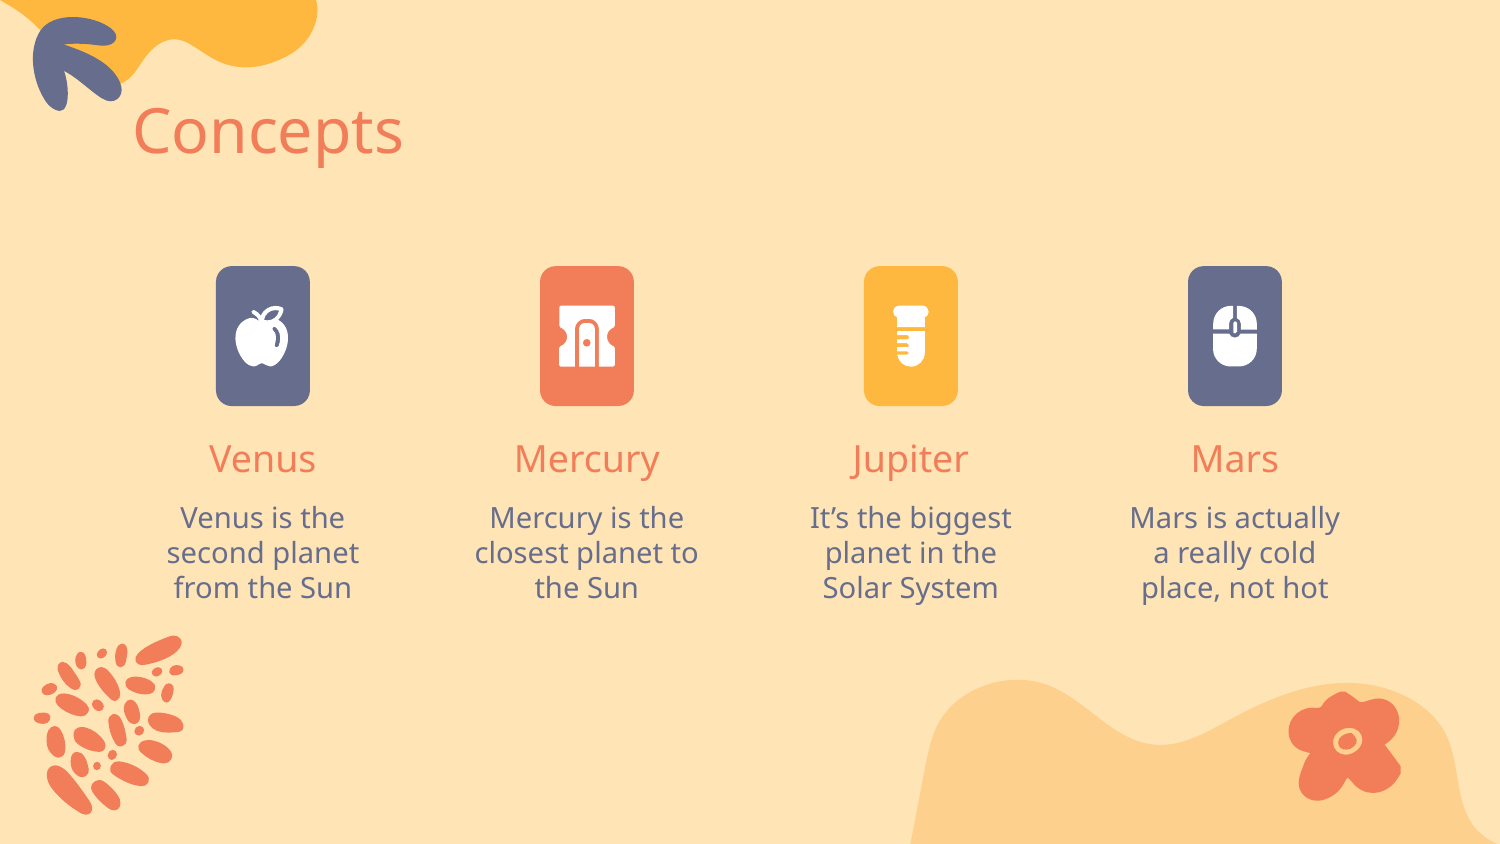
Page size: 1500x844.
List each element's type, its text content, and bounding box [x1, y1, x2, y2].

text_box [235, 305, 288, 367]
subtitle It’s the biggest planet in the Solar System [782, 485, 1040, 625]
subtitle Mercury [458, 413, 716, 485]
subtitle Mars [1106, 413, 1364, 485]
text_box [558, 305, 616, 367]
text_box [863, 266, 958, 407]
subtitle Mercury is the closest planet to the Sun [458, 485, 716, 625]
text_box [1188, 266, 1282, 407]
subtitle Mars is actually a really cold place, not hot [1106, 485, 1364, 625]
title Concepts [116, 75, 1383, 170]
subtitle Jupiter [782, 413, 1040, 485]
text_box [540, 266, 634, 407]
subtitle Venus [134, 413, 392, 485]
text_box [1212, 305, 1258, 367]
text_box [215, 266, 310, 407]
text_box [892, 305, 929, 367]
subtitle Venus is the second planet from the Sun [134, 485, 392, 625]
